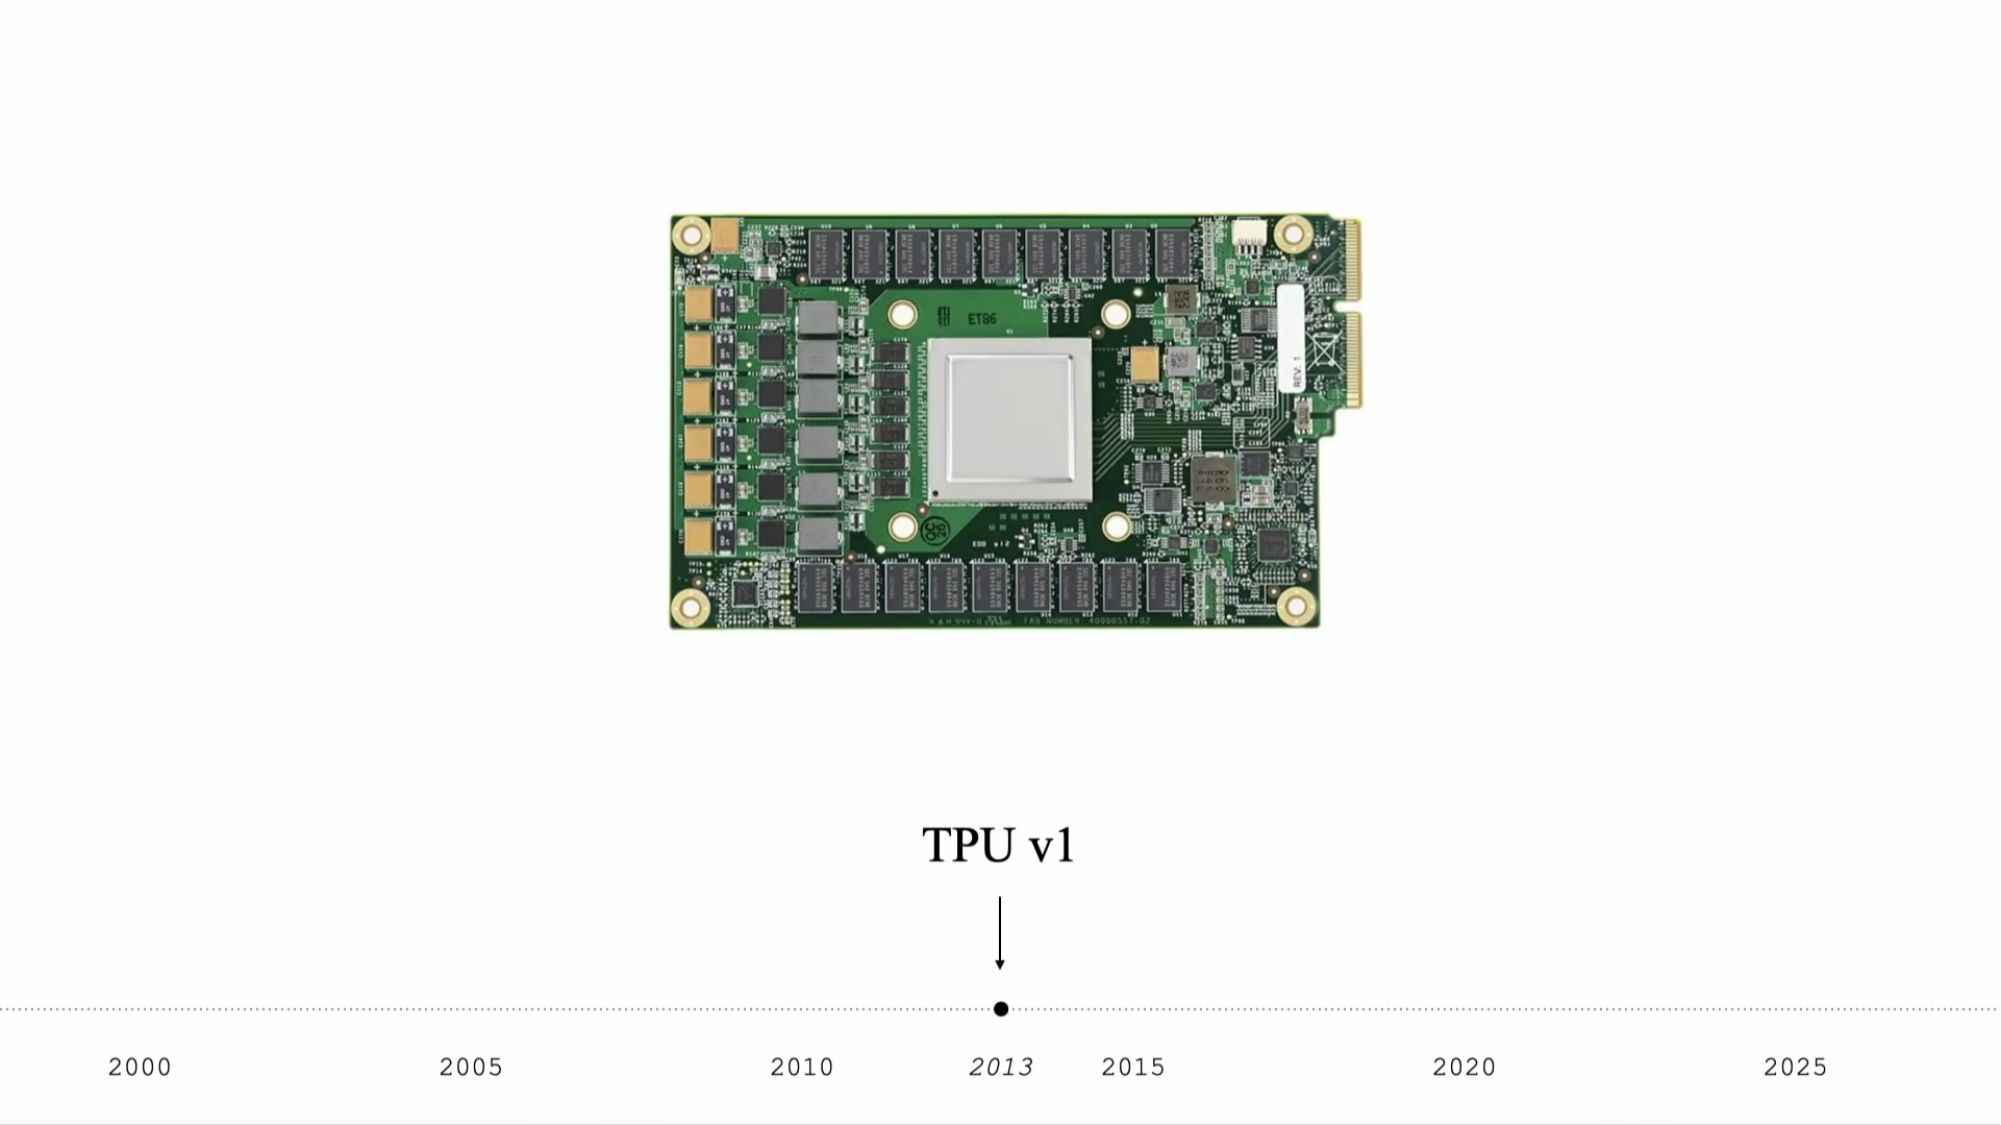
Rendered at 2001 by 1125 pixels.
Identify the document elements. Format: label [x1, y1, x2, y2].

list [0, 0, 2000, 1125]
